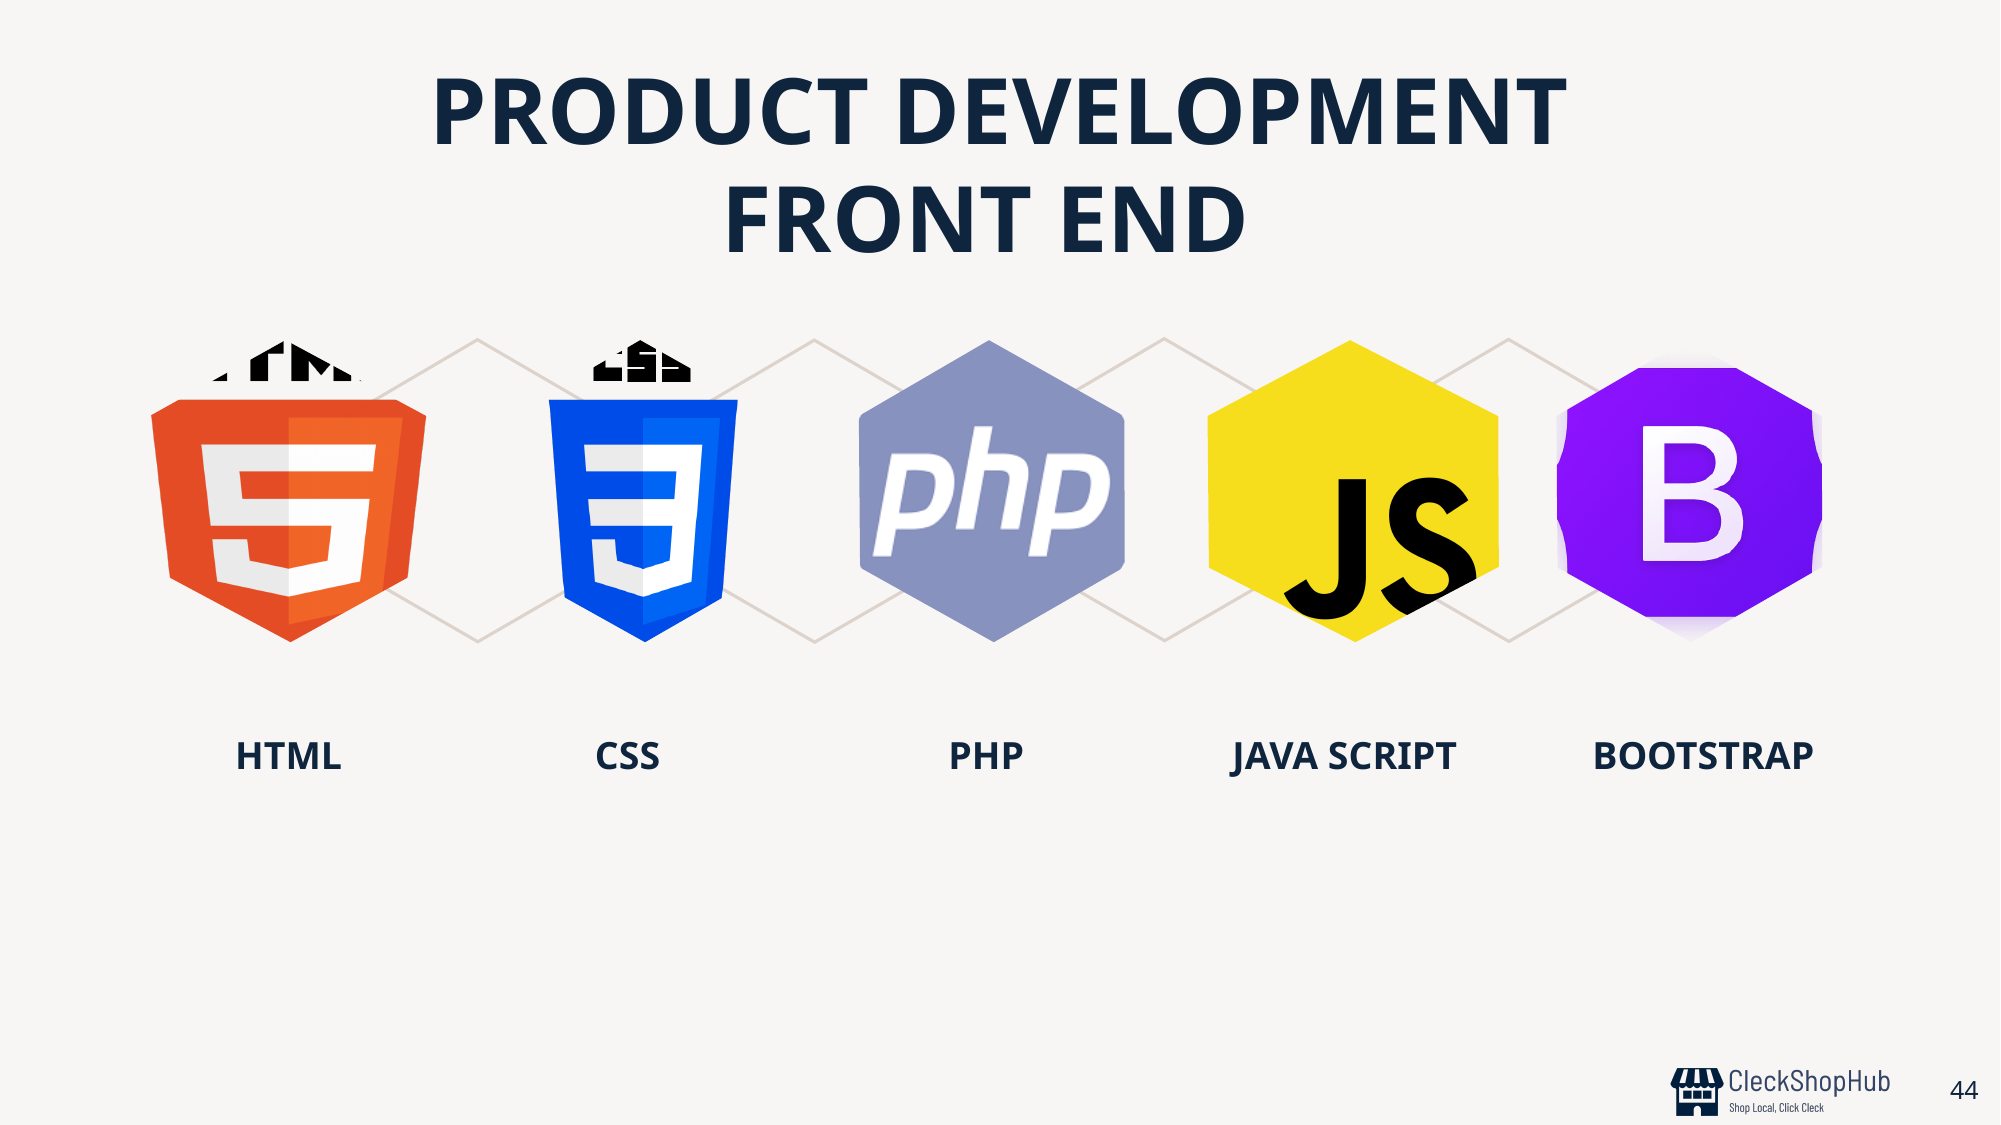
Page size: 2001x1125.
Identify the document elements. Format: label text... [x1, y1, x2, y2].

list JAVA SCRIPT [1190, 724, 1499, 808]
list BOOTSTRAP [1549, 724, 1858, 808]
picture [858, 340, 1125, 643]
list CSS [473, 724, 782, 808]
picture [510, 340, 776, 643]
text_box FRONT END [123, 167, 1849, 278]
picture [1207, 340, 1499, 643]
picture [1670, 1068, 1890, 1116]
picture [1556, 340, 1823, 643]
picture [149, 340, 428, 643]
title PRODUCT DEVELOPMENT [137, 59, 1863, 171]
slide_number 44 [1926, 1061, 2000, 1122]
list PHP [832, 724, 1141, 808]
list HTML [134, 724, 443, 808]
